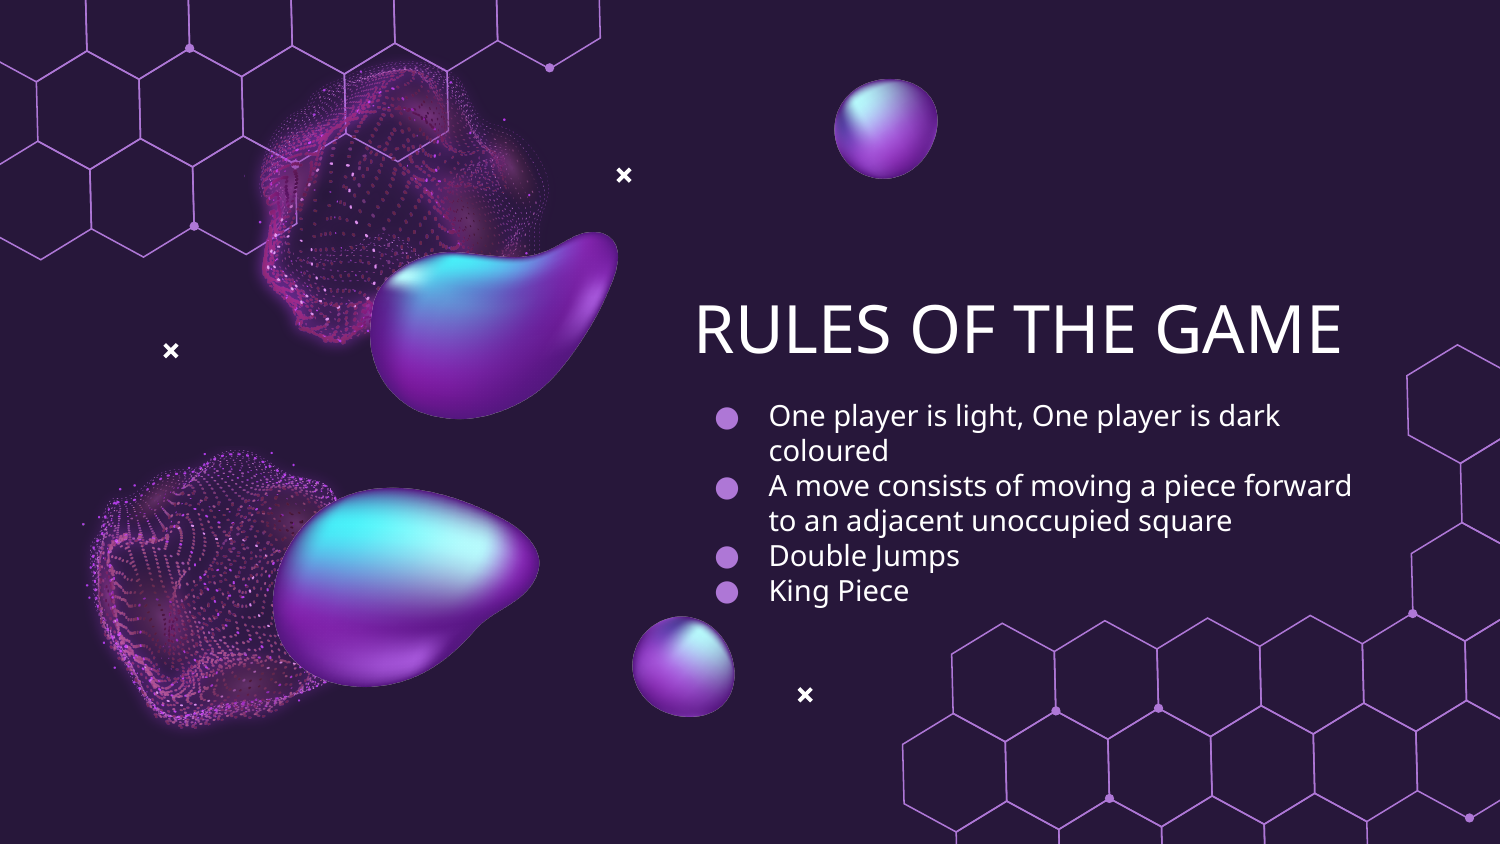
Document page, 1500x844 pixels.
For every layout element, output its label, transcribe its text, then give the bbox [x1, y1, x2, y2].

picture [821, 65, 954, 192]
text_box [617, 168, 631, 182]
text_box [798, 688, 812, 702]
title RULES OF THE GAME [678, 288, 1383, 382]
picture [244, 54, 658, 447]
picture [79, 442, 560, 744]
subtitle One player is light, One player is dark coloured A move consists of moving a piece forward to an adjacent unoccupied square Double Jumps King Piece [678, 382, 1383, 715]
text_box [164, 344, 178, 358]
picture [612, 595, 756, 741]
